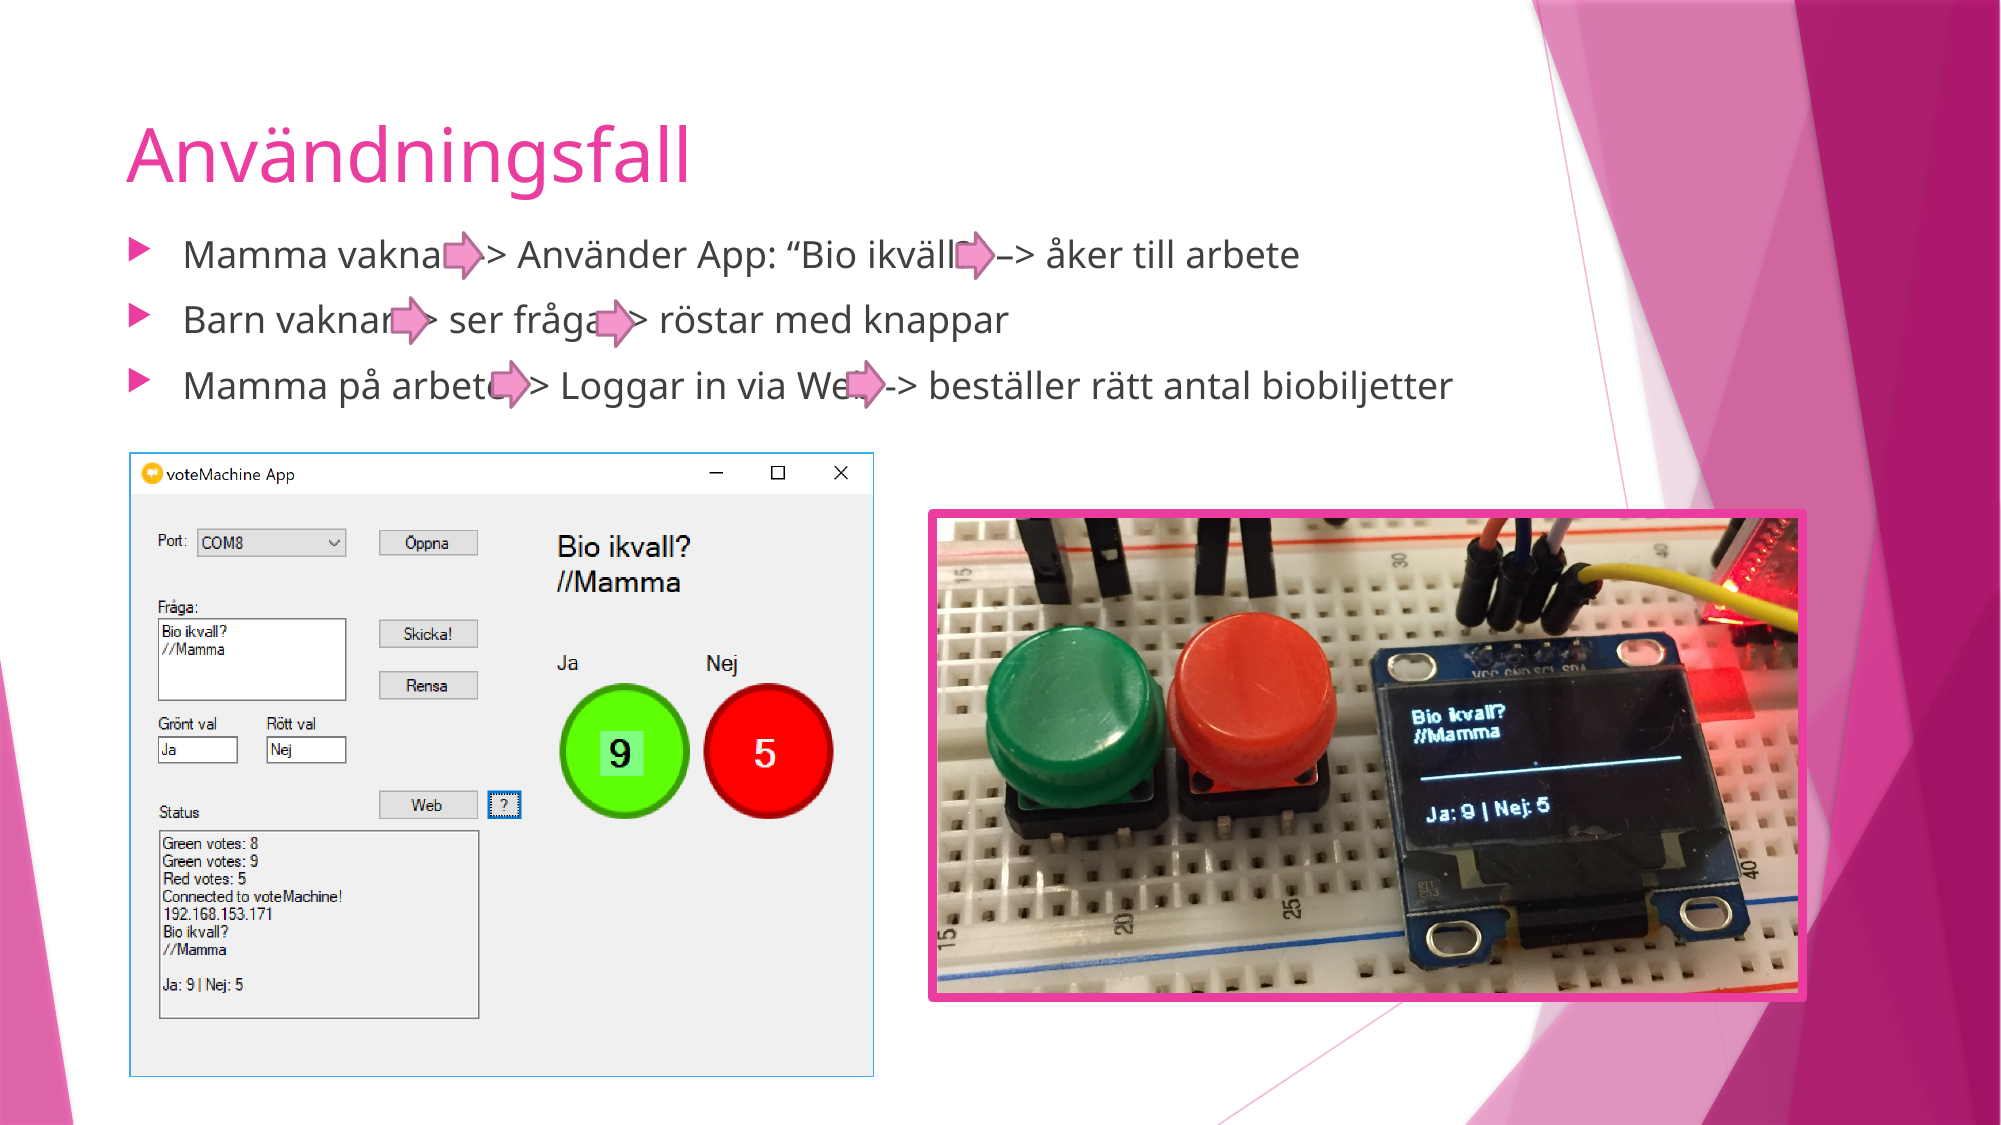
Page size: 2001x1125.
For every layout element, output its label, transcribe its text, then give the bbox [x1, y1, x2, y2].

picture [936, 517, 1799, 994]
title Användningsfall [111, 99, 1522, 223]
list Mamma vaknar –> Använder App: “Bio ikväll?” –> åker till arbete Barn vaknar -> ser fråga -> röstar med knappar Mamma på arbete -> Loggar in via Web -> beställer rätt antal biobiljetter [111, 223, 1522, 860]
text_box [955, 231, 996, 281]
text_box [390, 296, 431, 346]
text_box [490, 359, 531, 409]
text_box [595, 299, 636, 349]
text_box [845, 359, 886, 409]
picture [128, 451, 875, 1077]
text_box [443, 231, 484, 281]
